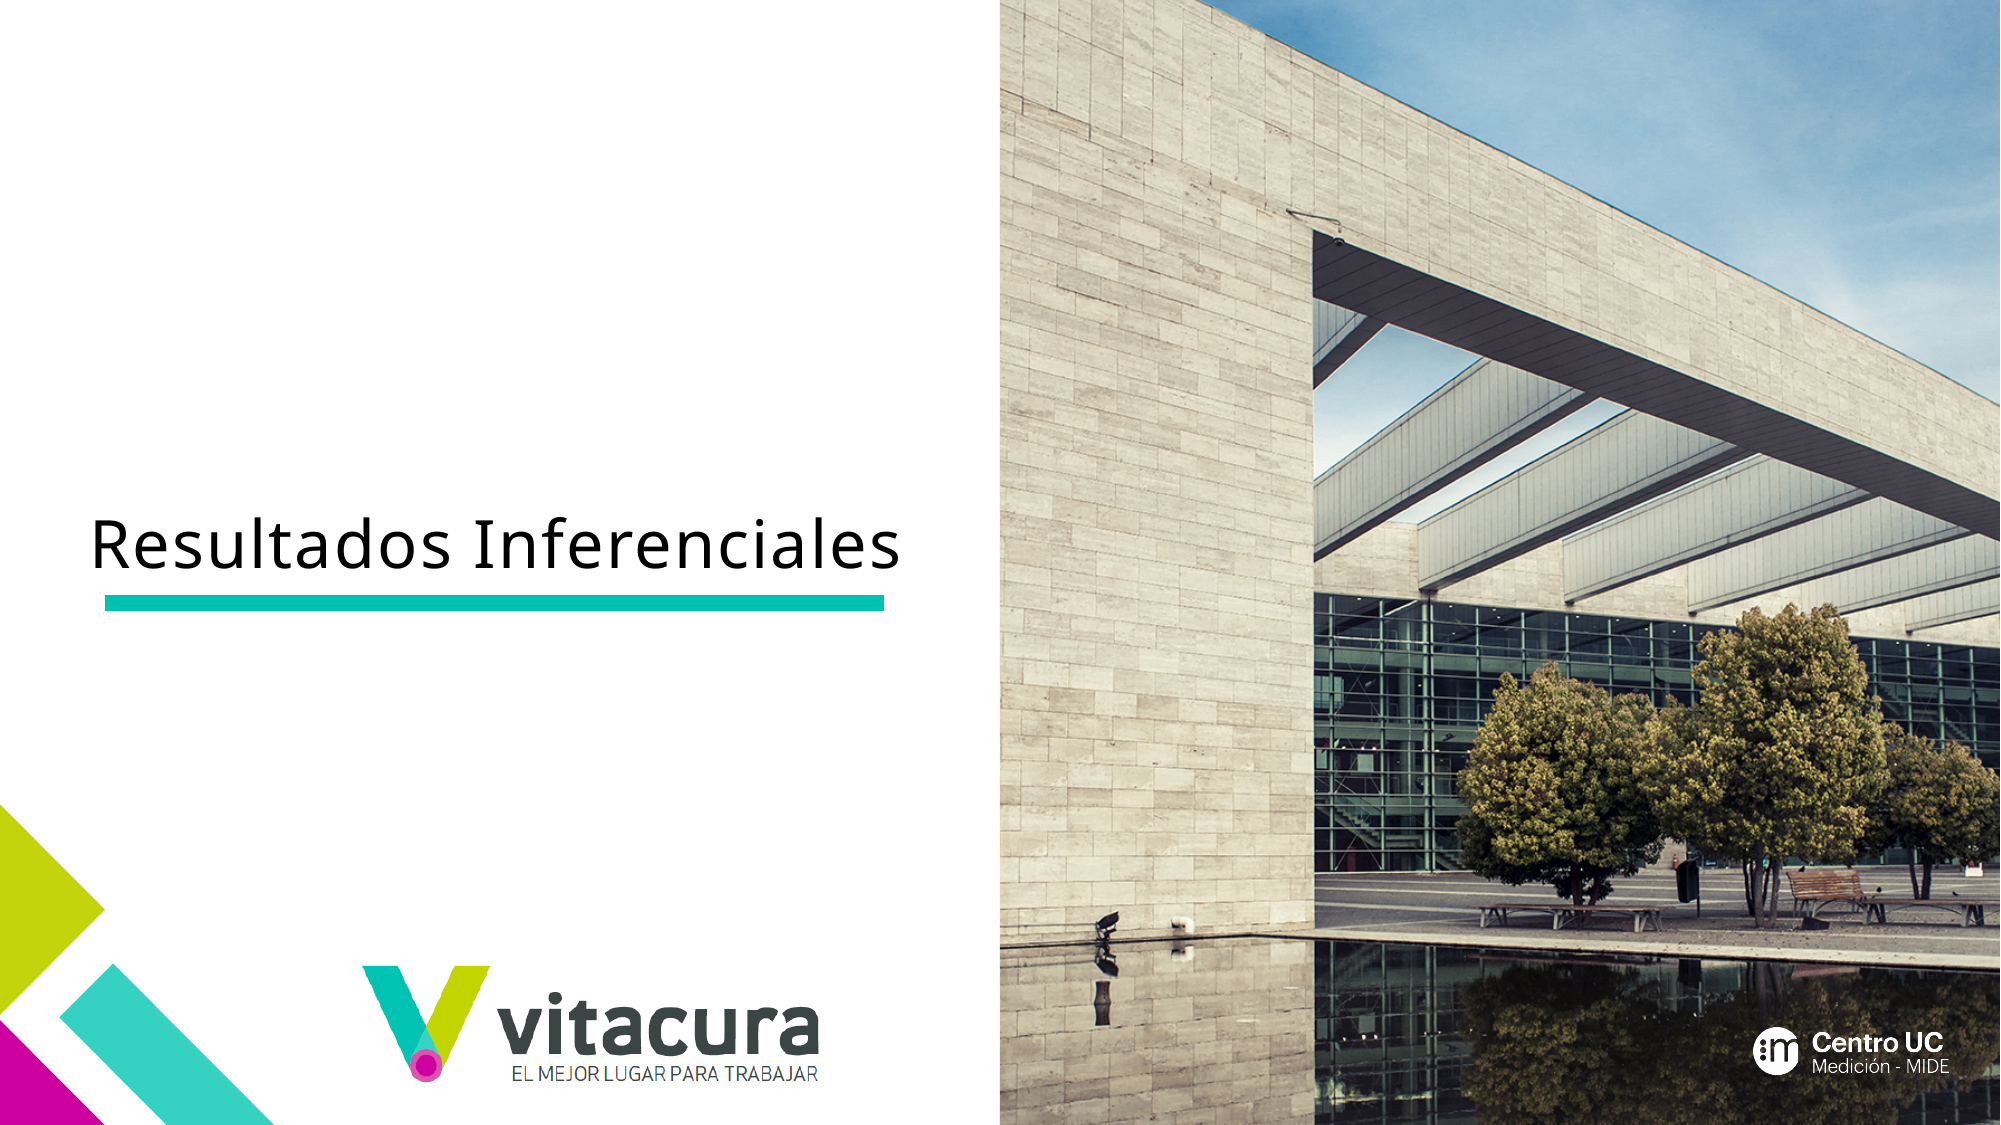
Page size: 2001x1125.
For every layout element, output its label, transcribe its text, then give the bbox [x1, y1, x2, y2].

title Resultados Inferenciales [56, 492, 935, 601]
picture [360, 962, 823, 1089]
picture [999, 0, 2000, 1125]
